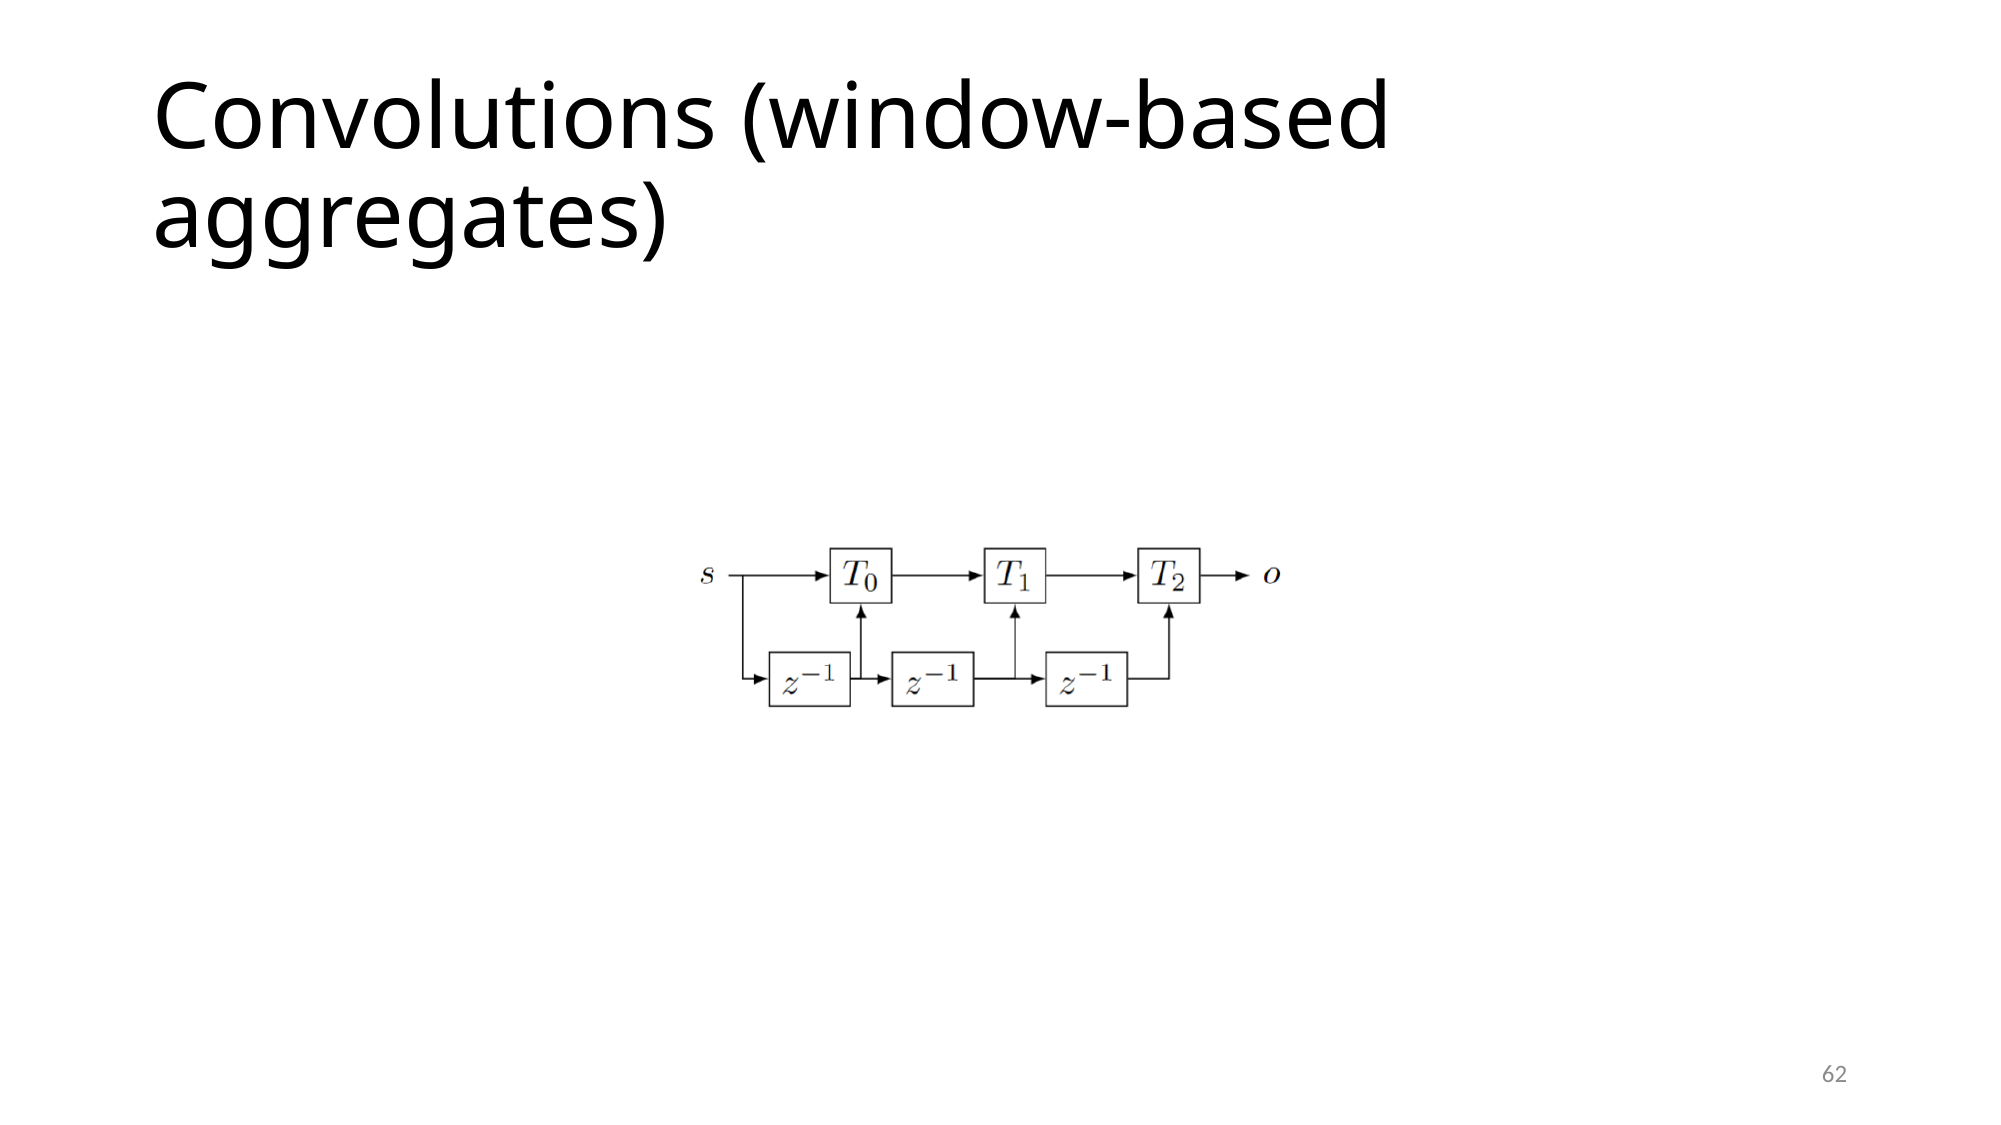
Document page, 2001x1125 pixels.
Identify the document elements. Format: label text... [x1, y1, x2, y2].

title Convolutions (window-based aggregates) [137, 59, 1863, 278]
slide_number 62 [1798, 1042, 1863, 1103]
picture [673, 520, 1290, 718]
